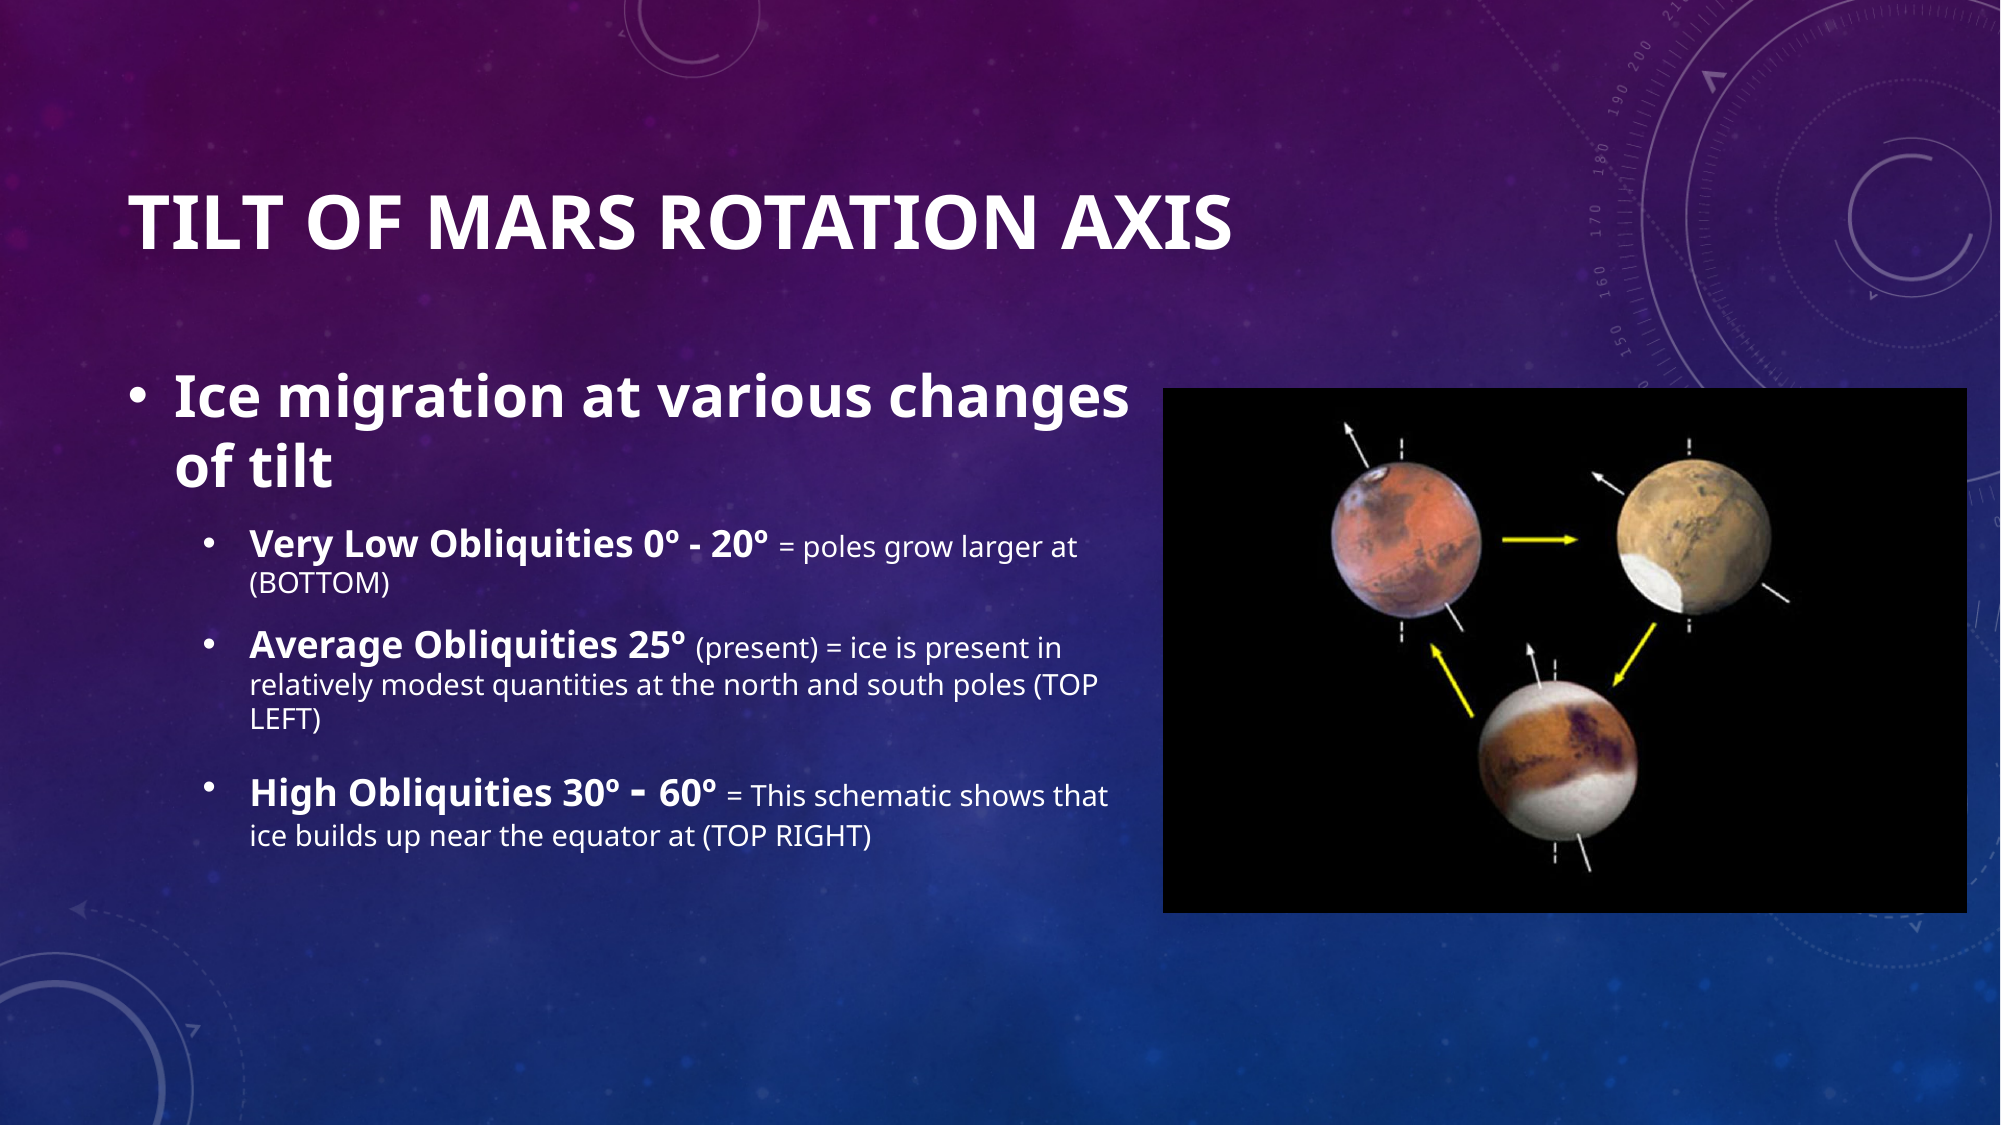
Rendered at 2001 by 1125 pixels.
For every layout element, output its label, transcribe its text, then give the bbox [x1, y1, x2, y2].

picture [0, 0, 2001, 1125]
title Tilt of Mars Rotation Axis [112, 99, 1775, 339]
list Ice migration at various changes of tilt Very Low Obliquities 0º - 20º = poles grow larger at (BOTTOM) Average Obliquities 25º (present) = ice is present in relatively modest quantities at the north and south poles (TOP LEFT) High Obliquities 30º - 60º = This schematic shows that ice builds up near the equator at (TOP RIGHT) [112, 351, 1148, 950]
